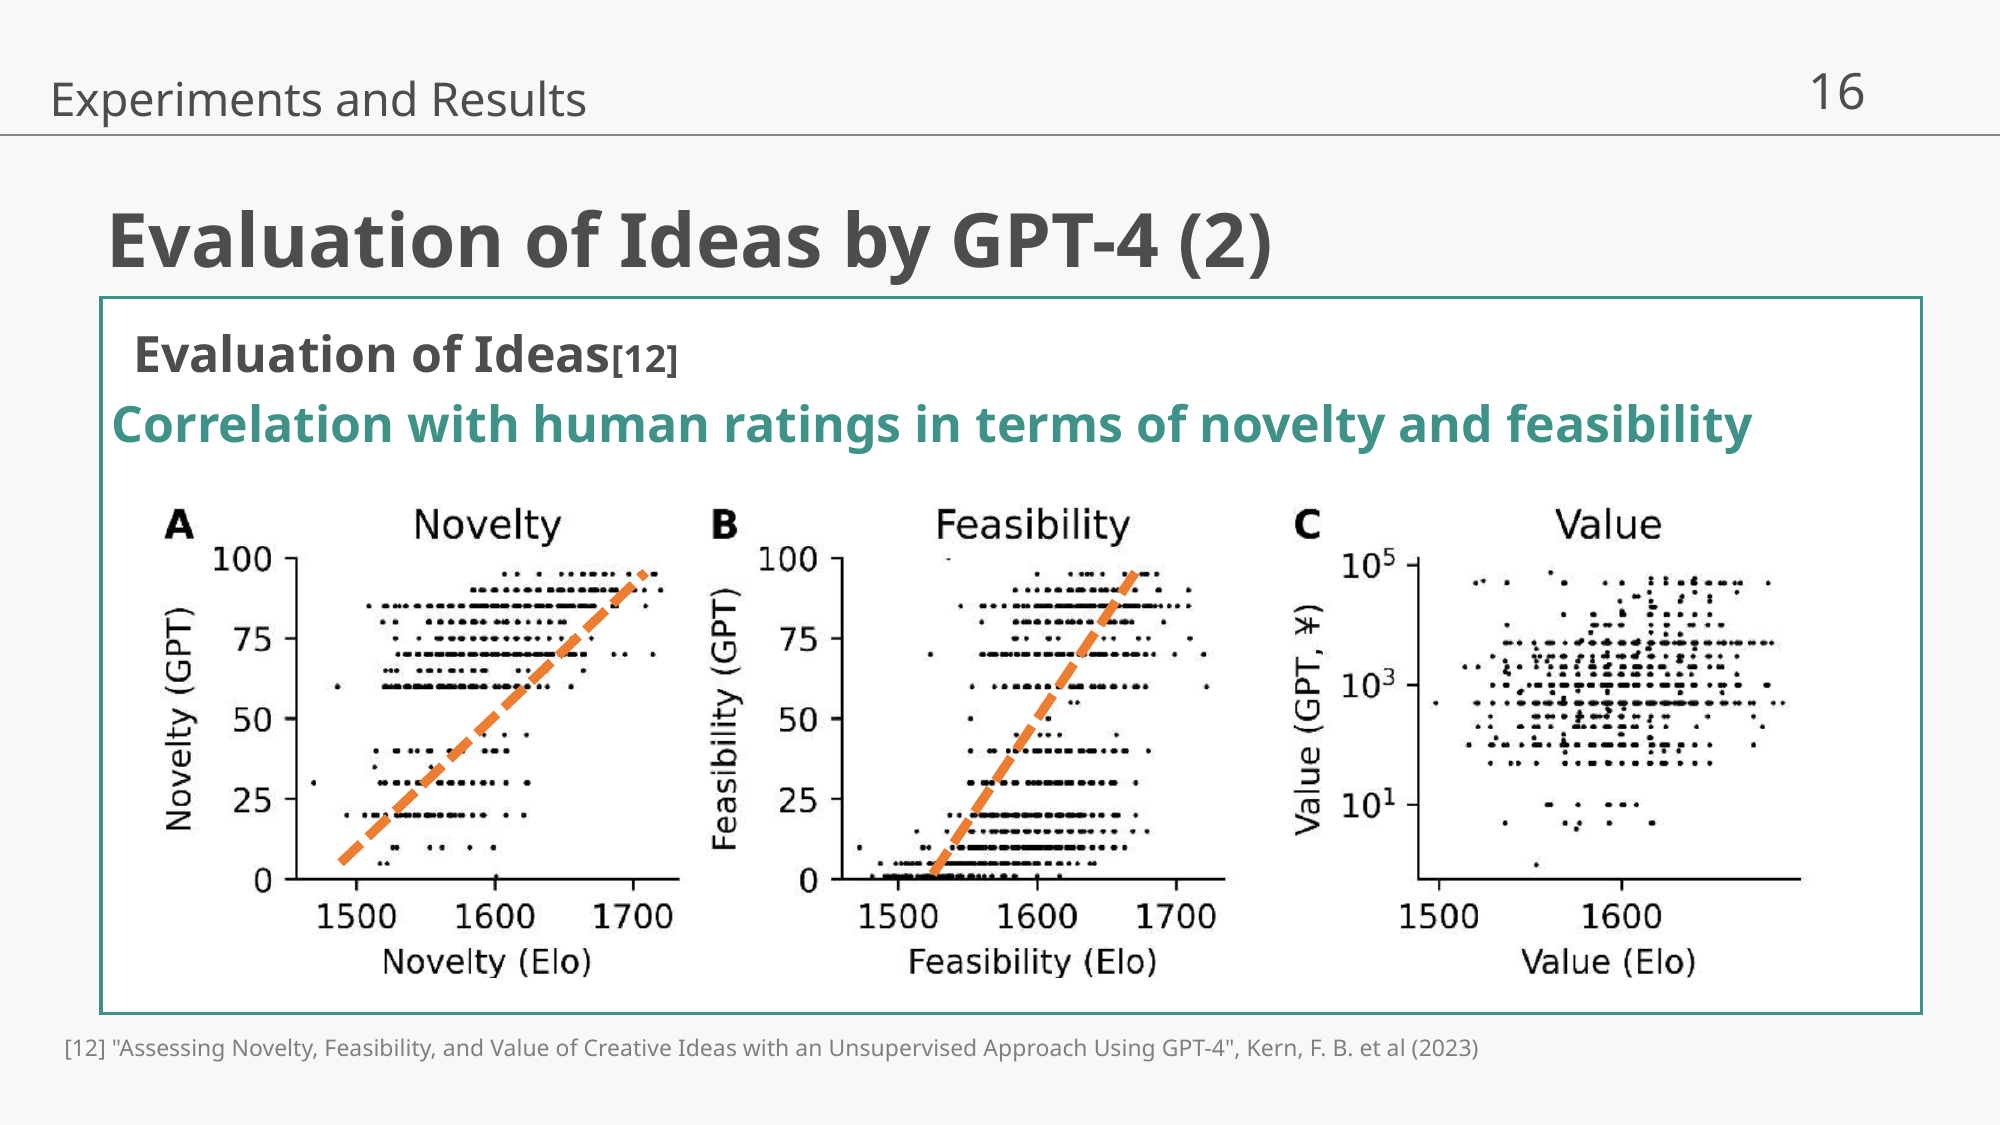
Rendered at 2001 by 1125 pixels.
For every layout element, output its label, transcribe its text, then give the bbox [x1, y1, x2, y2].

picture [128, 482, 1817, 978]
text_box Correlation with human ratings in terms of novelty and feasibility [96, 385, 1769, 461]
text_box Evaluation of Ideas[12] [118, 315, 694, 390]
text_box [932, 572, 1136, 875]
list Experiments and Results [34, 57, 1914, 135]
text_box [340, 572, 646, 863]
title Evaluation of Ideas by GPT-4 (2) [91, 166, 1913, 321]
text_box [100, 296, 1923, 1014]
text_box [12] "Assessing Novelty, Feasibility, and Value of Creative Ideas with an Unsupervised Approach Using GPT-4", Kern, F. B. et al (2023) [49, 1025, 1496, 1068]
